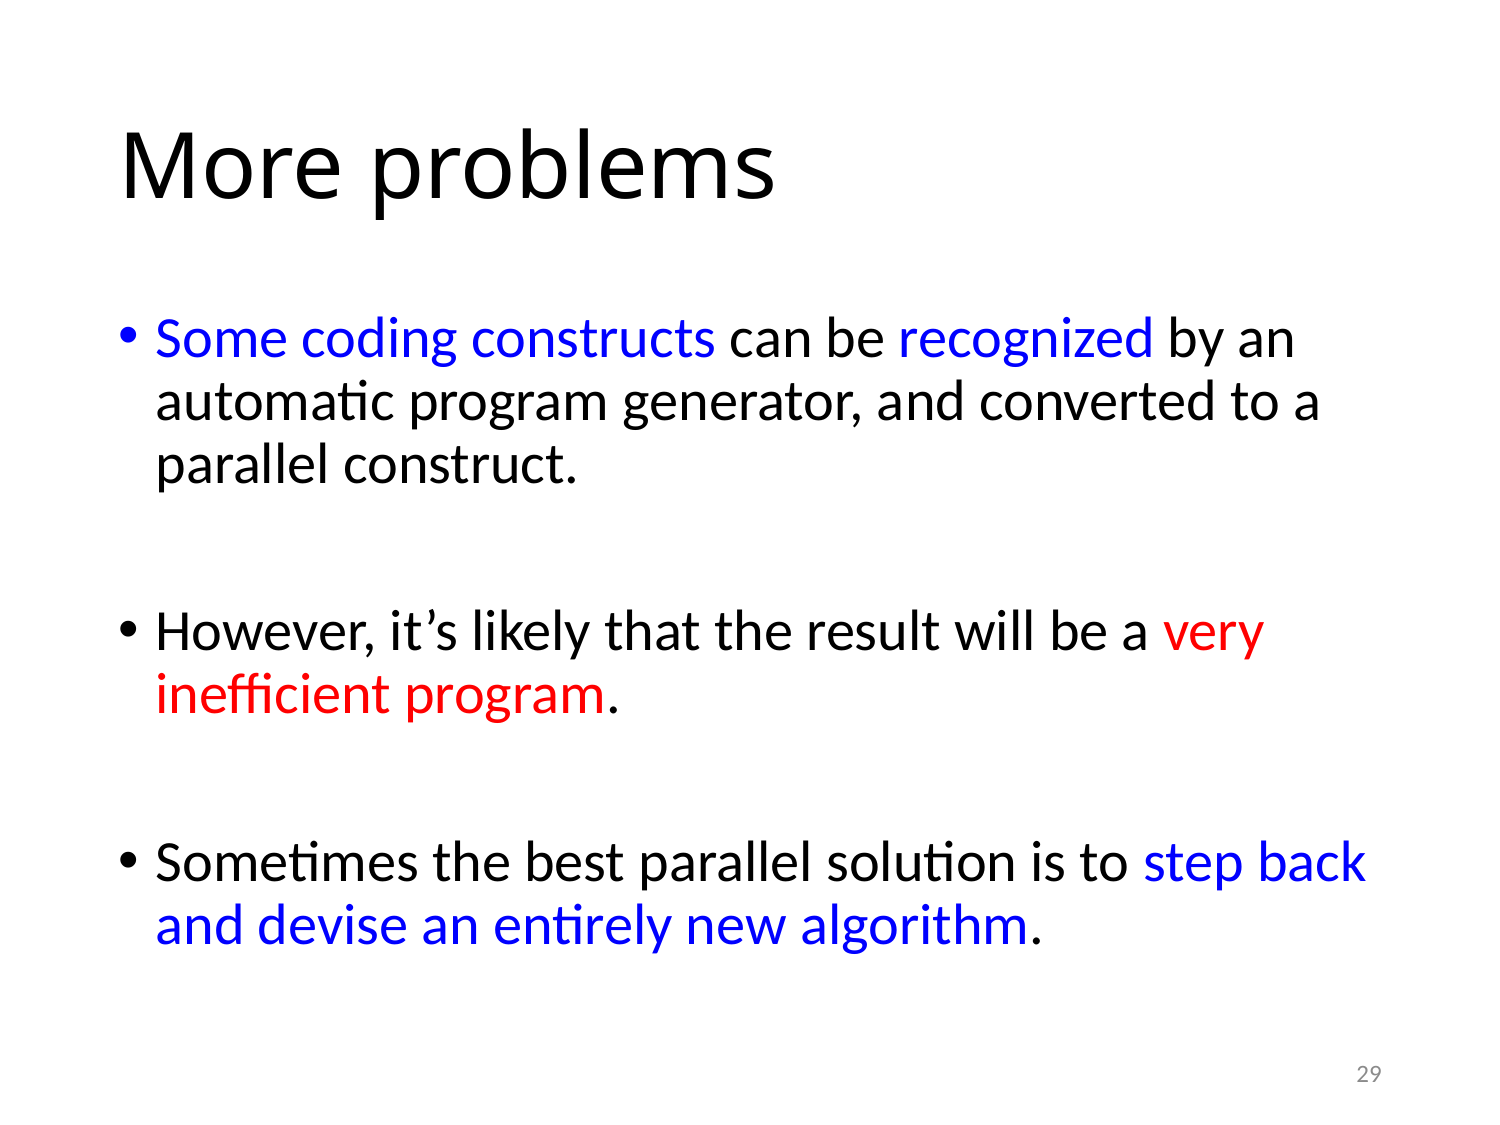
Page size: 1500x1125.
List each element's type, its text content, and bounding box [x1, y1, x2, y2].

list Some coding constructs can be recognized by an automatic program generator, and converted to a parallel construct. However, it’s likely that the result will be a very inefficient program. Sometimes the best parallel solution is to step back and devise an entirely new algorithm. [103, 299, 1397, 1014]
slide_number 29 [1059, 1042, 1397, 1103]
title More problems [103, 59, 1397, 278]
